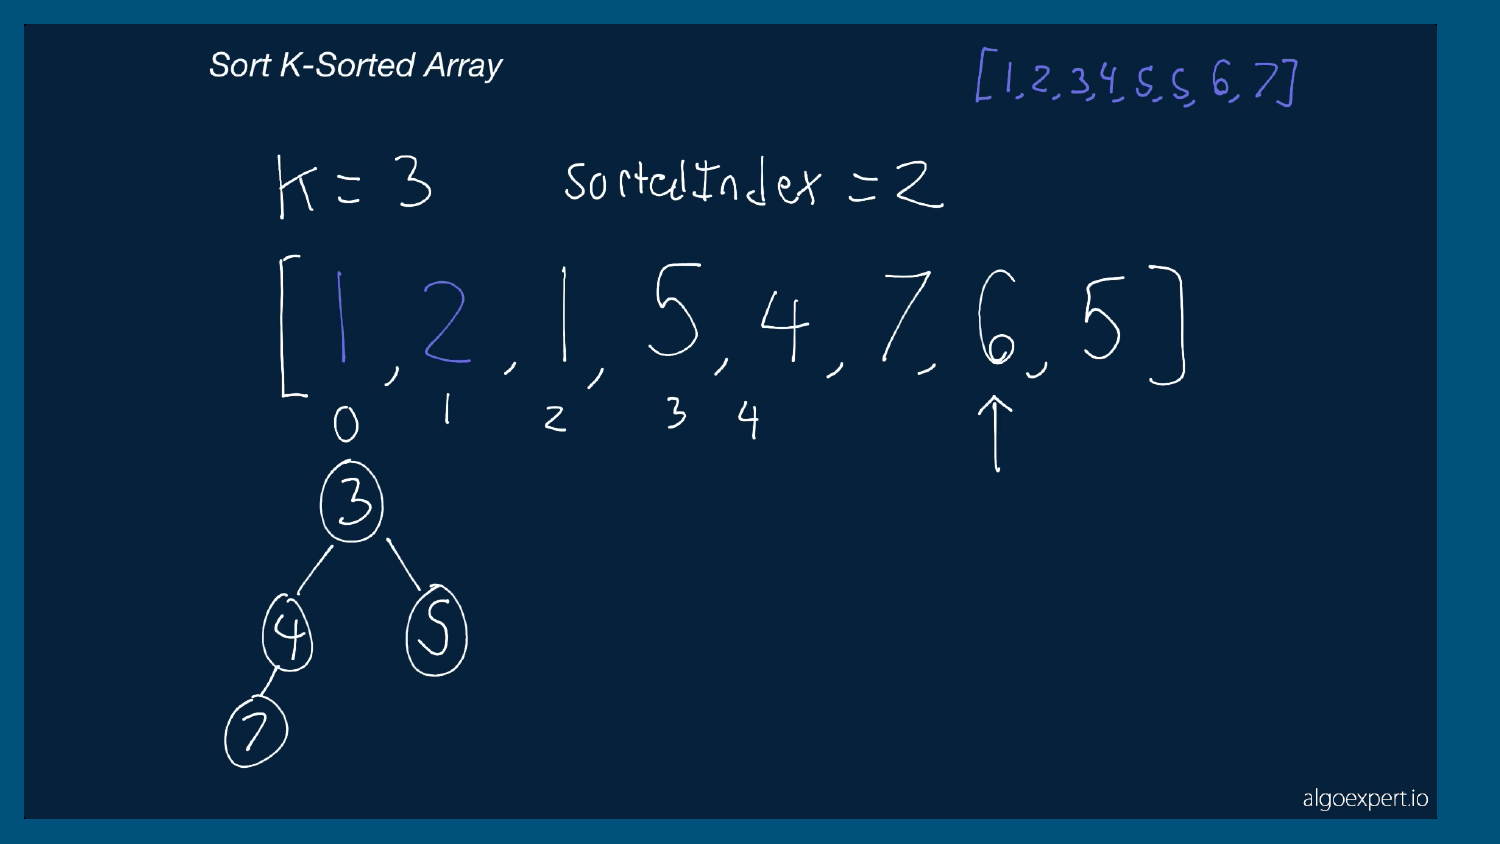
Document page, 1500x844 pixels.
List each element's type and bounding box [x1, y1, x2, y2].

picture [25, 25, 1436, 818]
